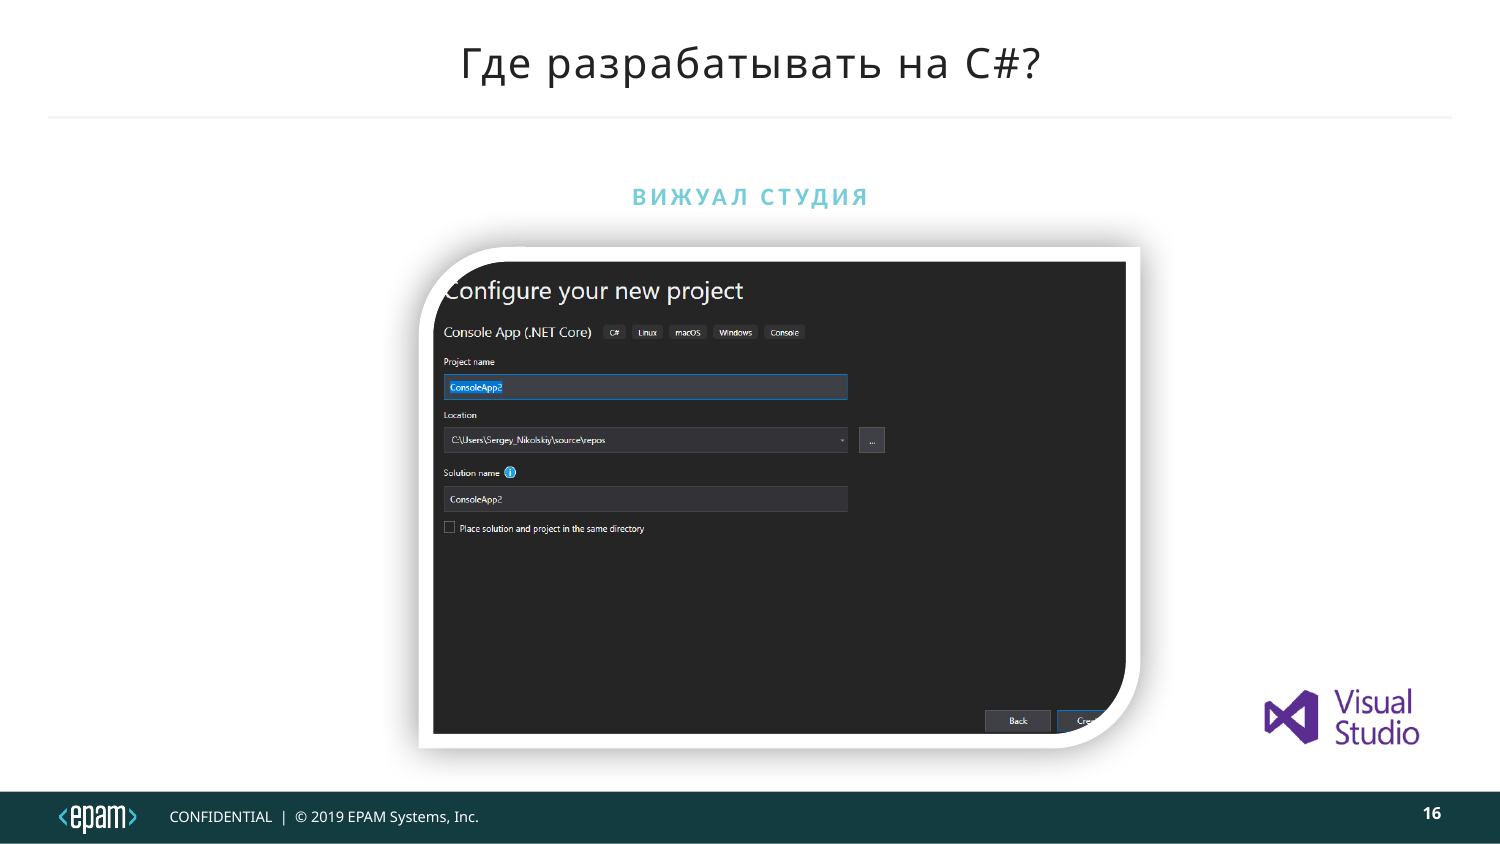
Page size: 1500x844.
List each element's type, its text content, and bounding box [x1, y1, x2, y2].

title Где разрабатывать на C#? [59, 37, 1442, 87]
list Вижуал студия [58, 177, 1442, 234]
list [1241, 666, 1442, 767]
slide_number 16 [1216, 791, 1442, 844]
picture [425, 254, 1134, 742]
